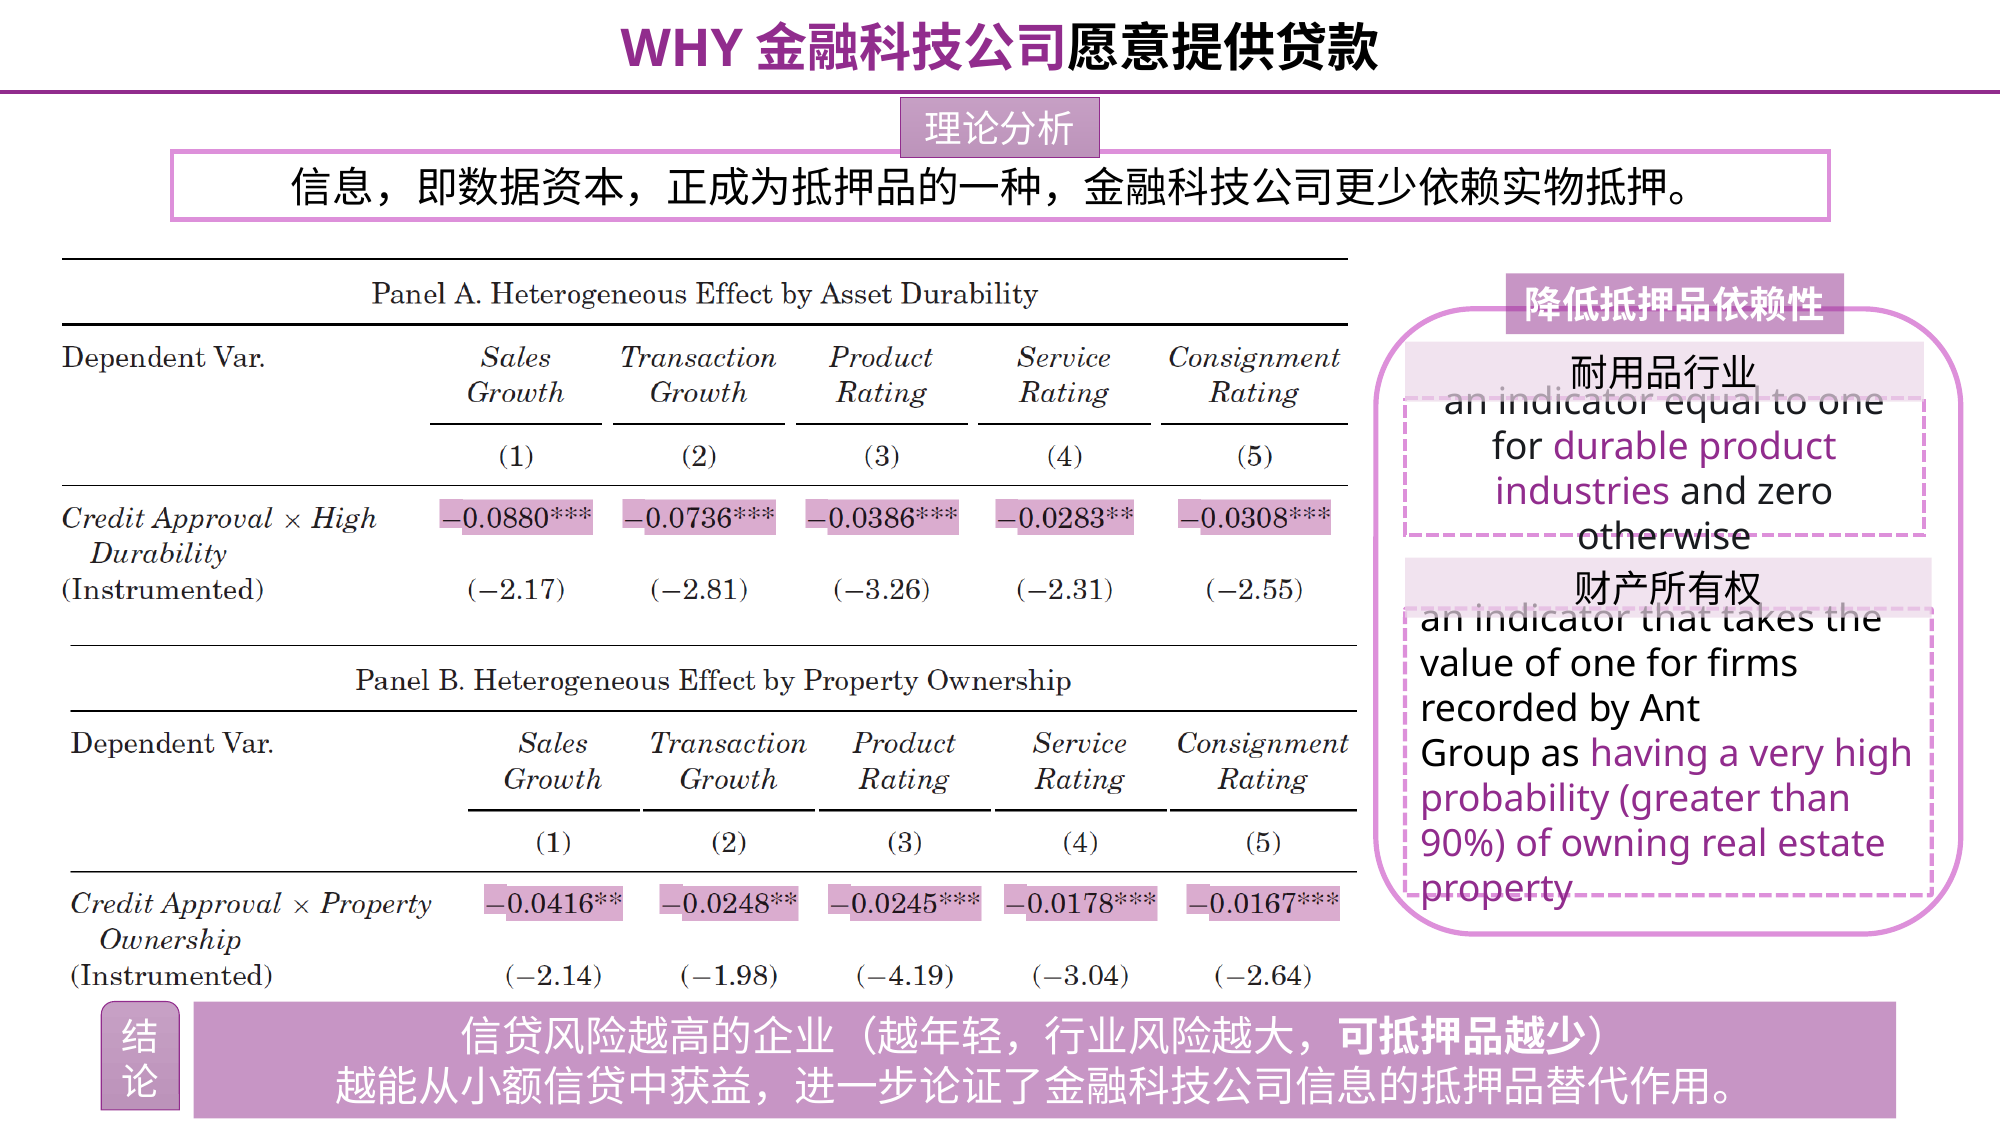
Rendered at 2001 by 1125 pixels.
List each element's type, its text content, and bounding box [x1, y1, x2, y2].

text_box 结 论 [100, 1000, 180, 1111]
text_box 信贷风险越高的企业（越年轻，行业风险越大，可抵押品越少） 越能从小额信贷中获益，进一步论证了金融科技公司信息的抵押品替代作用。 [193, 1001, 1897, 1119]
picture [53, 631, 1369, 992]
text_box WHY金融科技公司愿意提供贷款 [0, 12, 2000, 85]
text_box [1375, 273, 1961, 934]
text_box 信息，即数据资本，正成为抵押品的一种，金融科技公司更少依赖实物抵押。 [171, 151, 1830, 220]
text_box 理论分析 [900, 97, 1100, 158]
picture [45, 242, 1369, 609]
